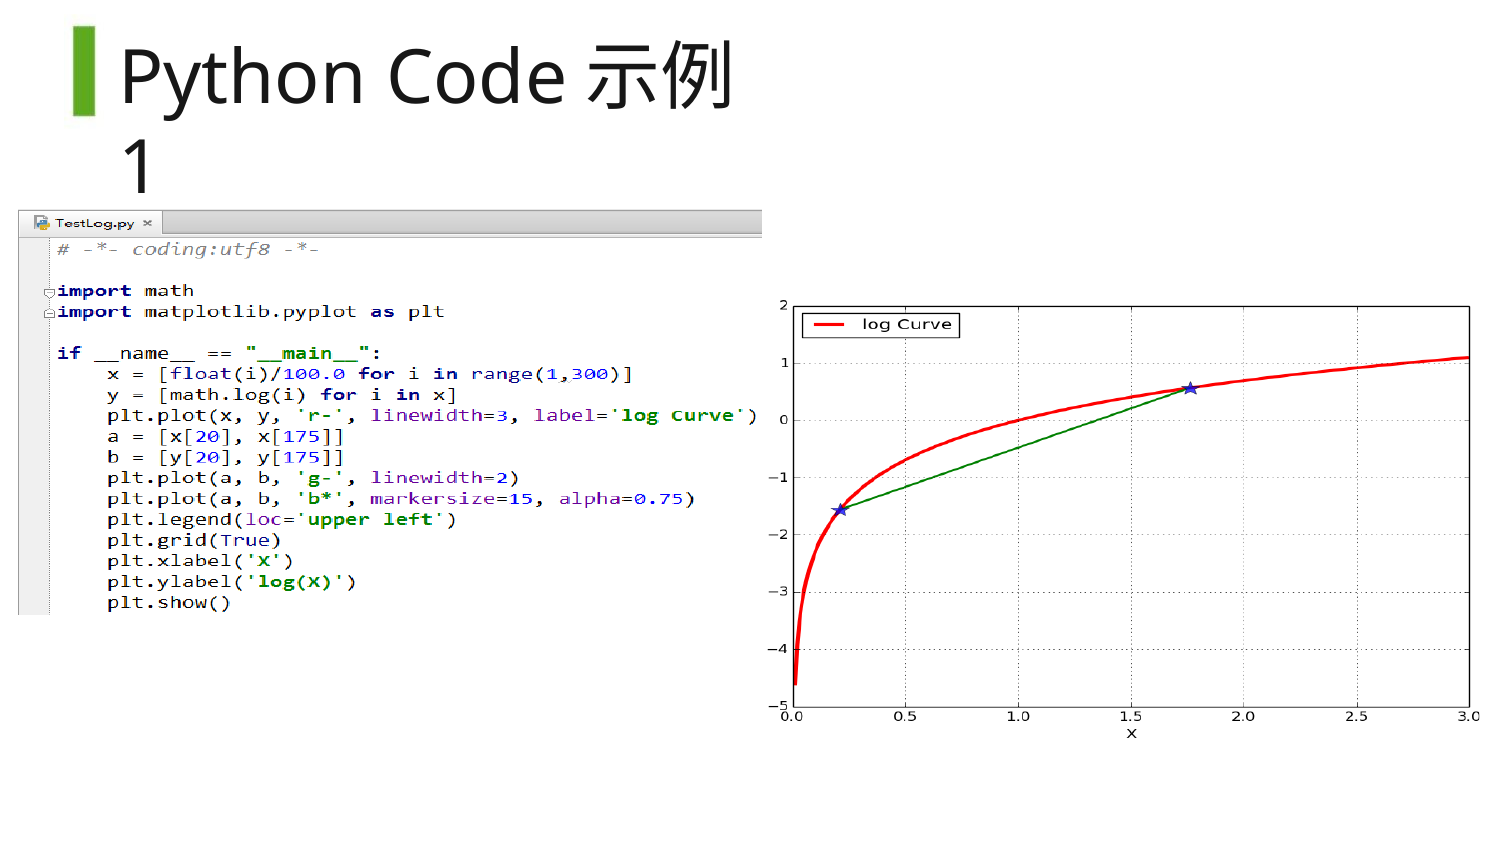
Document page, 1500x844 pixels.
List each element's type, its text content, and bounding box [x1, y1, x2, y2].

text_box [742, 300, 1480, 738]
text_box [17, 208, 762, 615]
title Python Code示例1 [116, 26, 779, 209]
picture [64, 14, 104, 129]
